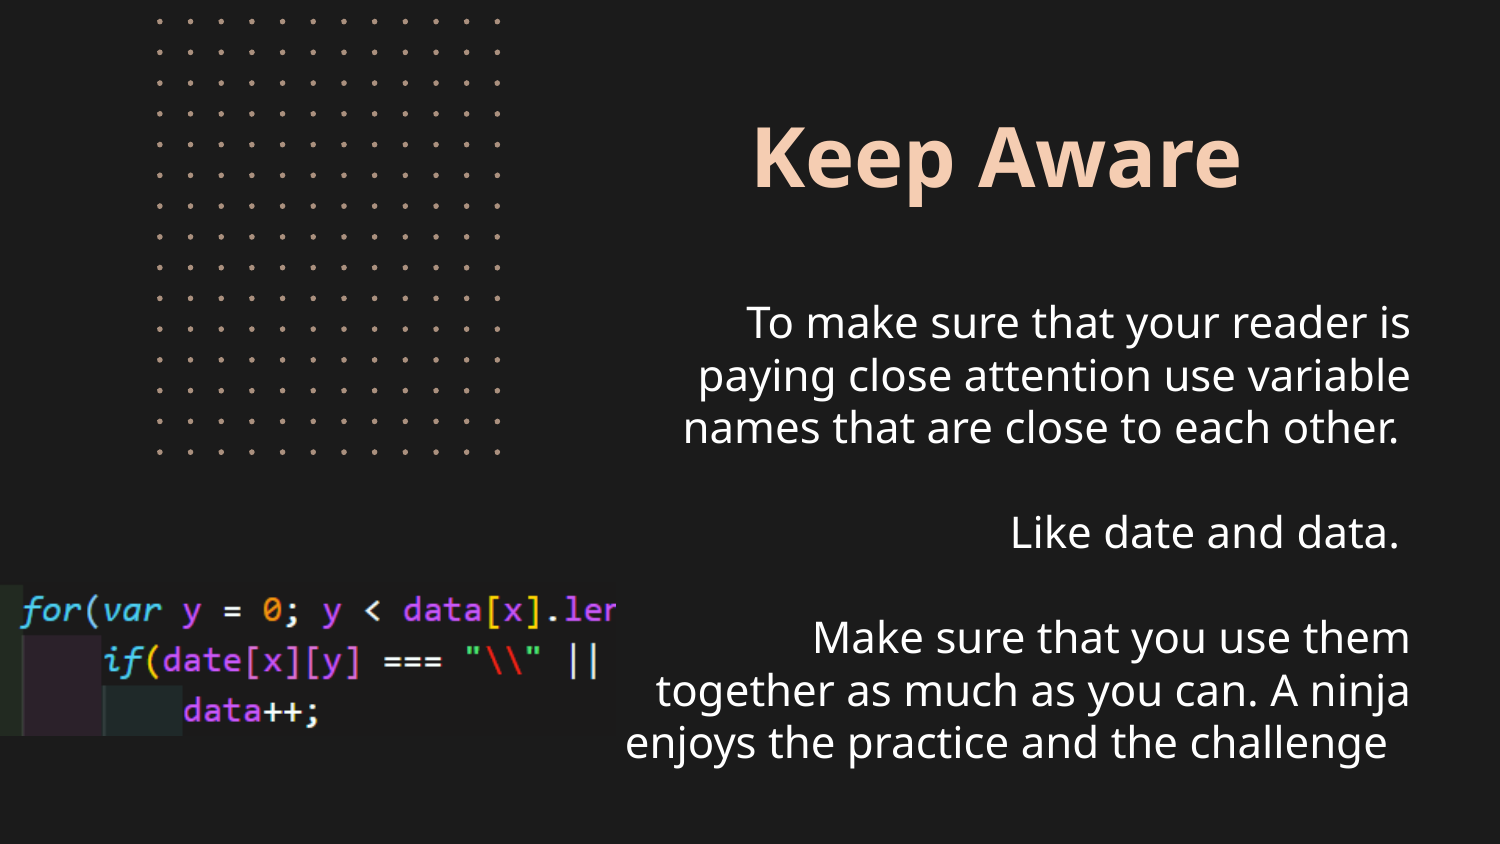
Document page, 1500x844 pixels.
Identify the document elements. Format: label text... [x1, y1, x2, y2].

subtitle To make sure that your reader is paying close attention use variable names that are close to each other. Like date and data. Make sure that you use them together as much as you can. A ninja enjoys the practice and the challenge [606, 279, 1427, 564]
title Keep Aware [516, 73, 1477, 220]
picture [0, 581, 616, 736]
